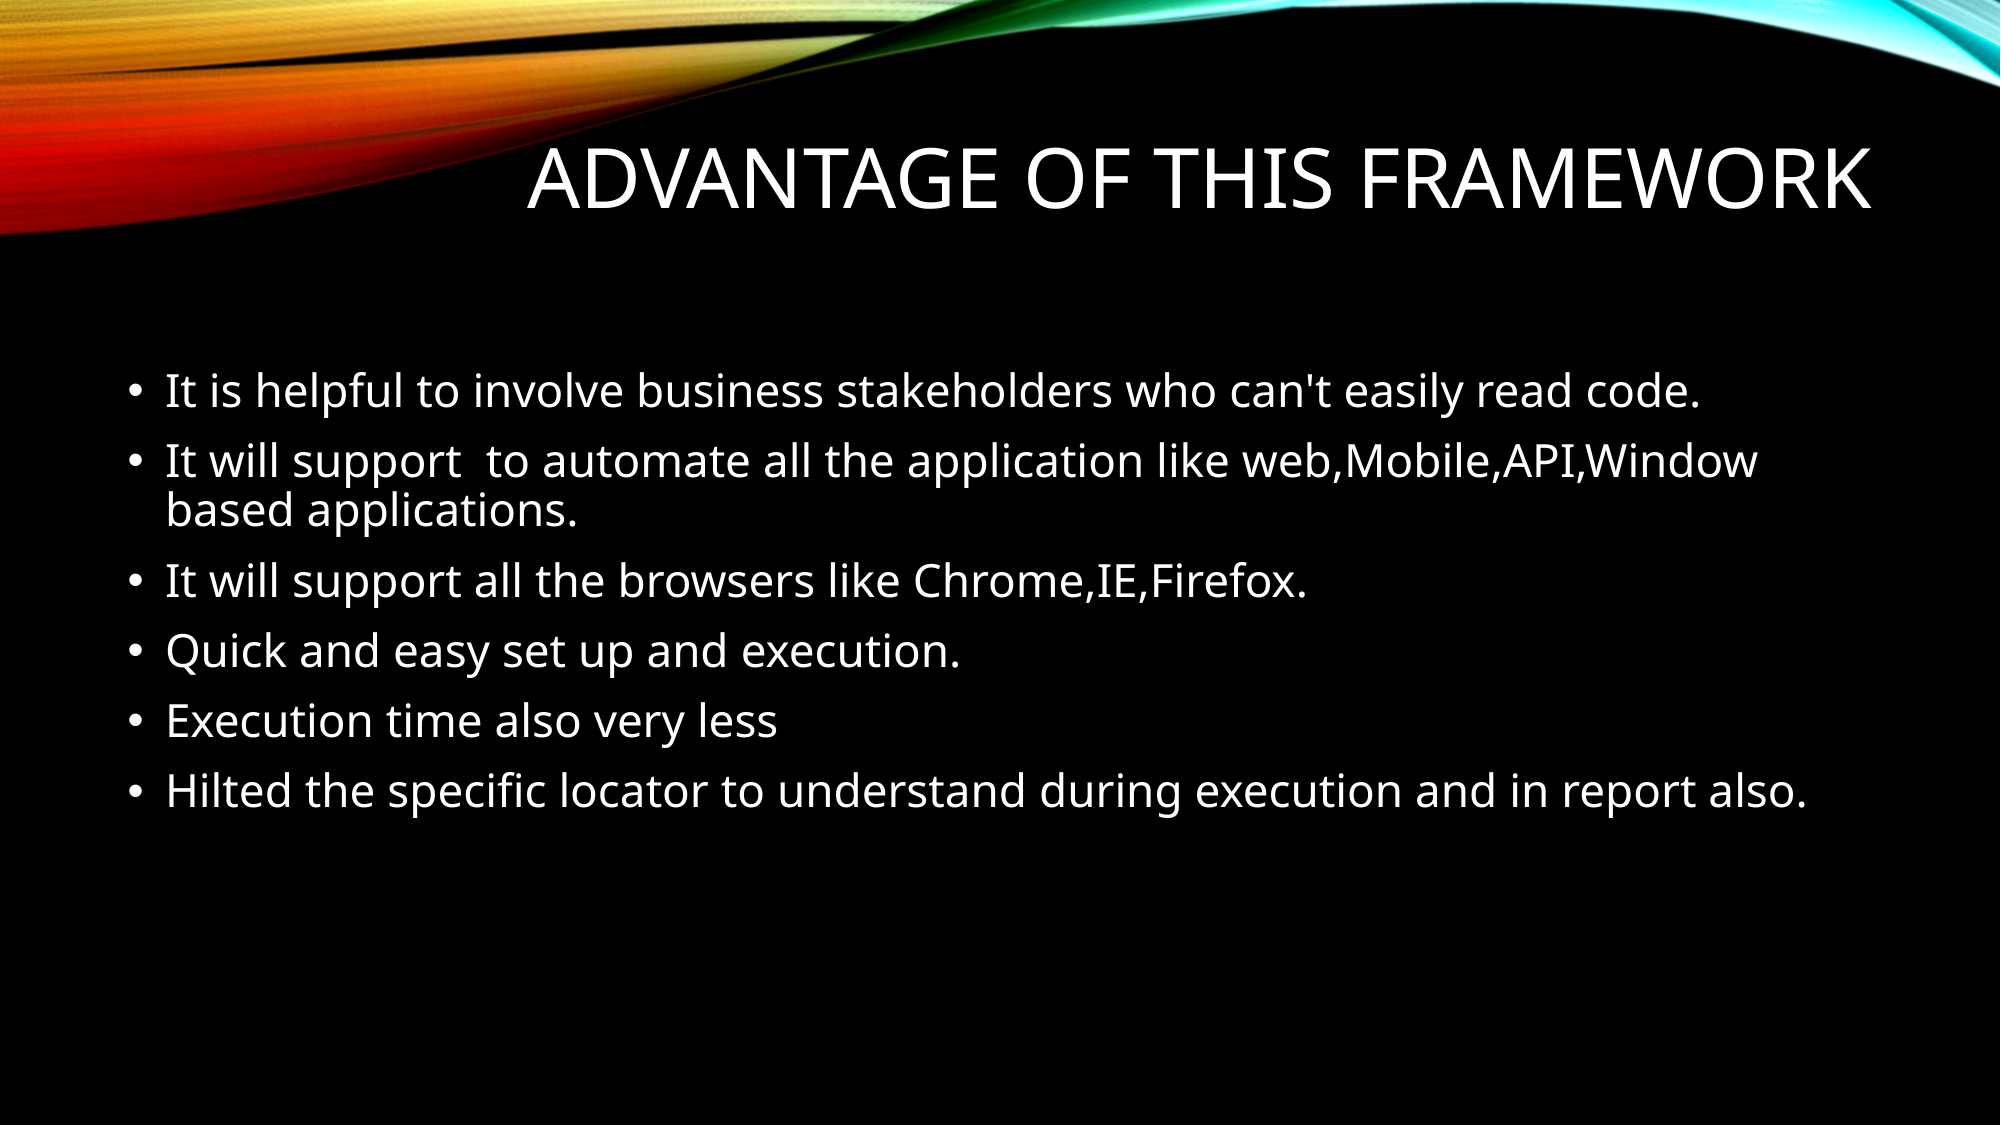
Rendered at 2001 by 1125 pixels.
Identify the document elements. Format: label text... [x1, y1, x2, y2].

list It is helpful to involve business stakeholders who can't easily read code. It will support to automate all the application like web,Mobile,API,Window based applications. It will support all the browsers like Chrome,IE,Firefox. Quick and easy set up and execution. Execution time also very less Hilted the specific locator to understand during execution and in report also. [112, 360, 1888, 1021]
title Advantage of this framework [474, 125, 1888, 338]
picture [0, 0, 2000, 237]
